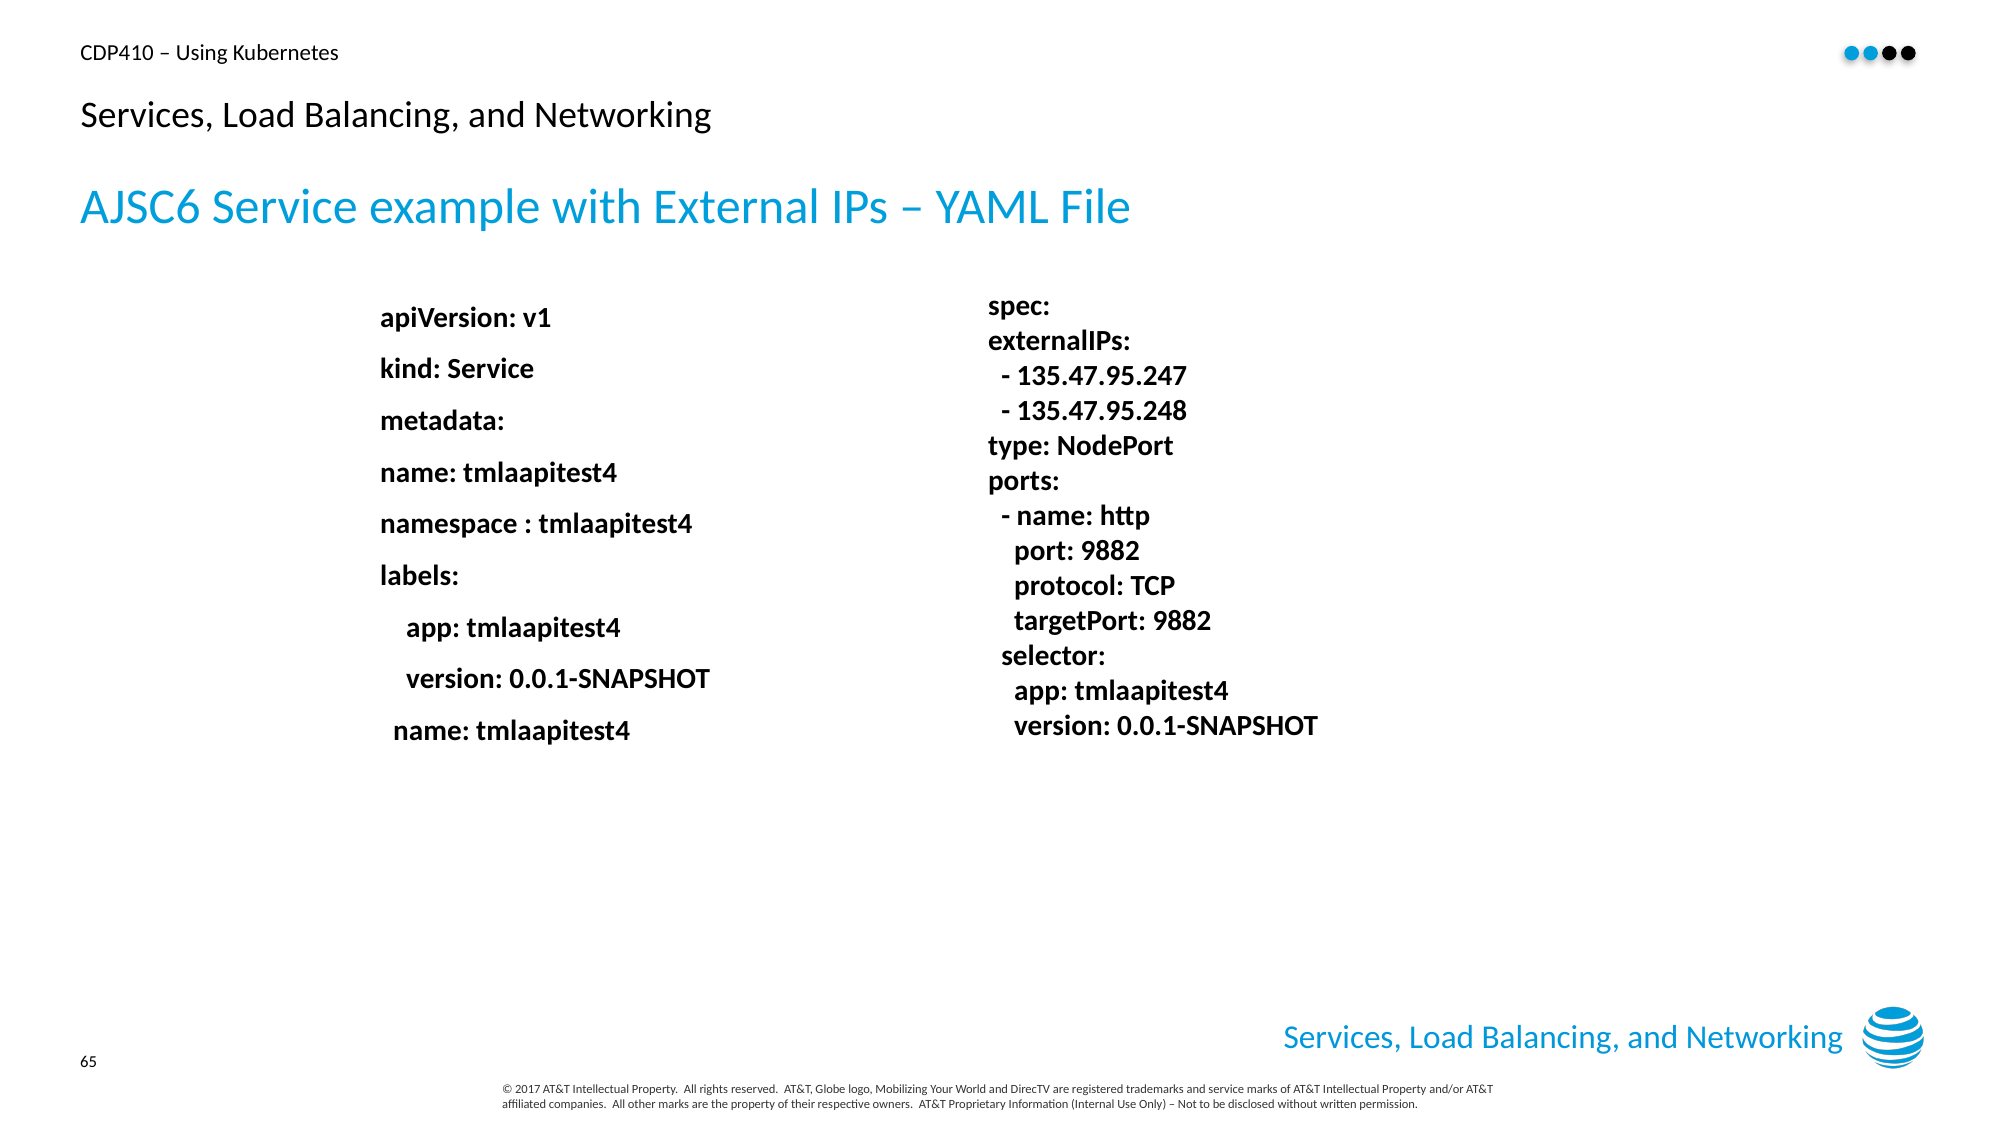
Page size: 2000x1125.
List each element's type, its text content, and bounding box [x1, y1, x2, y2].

text_box [1862, 45, 1878, 62]
text_box spec: externalIPs: - 135.47.95.247 - 135.47.95.248 type: NodePort ports: - name: http port: 9882 protocol: TCP targetPort: 9882 selector: app: tmlaapitest4 version: 0.0.1-SNAPSHOT [973, 279, 1625, 749]
title Services, Load Balancing, and Networking [80, 85, 1920, 142]
list AJSC6 Service example with External IPs – YAML File apiVersion: v1 kind: Service metadata: name: tmlaapitest4 namespace : tmlaapitest4 labels: app: tmlaapitest4 version: 0.0.1-SNAPSHOT name: tmlaapitest4 [80, 180, 1643, 956]
text_box [1843, 45, 1860, 62]
text_box Services, Load Balancing, and Networking [1215, 1007, 1860, 1063]
slide_number 65 [80, 1049, 129, 1087]
text_box [1881, 45, 1897, 62]
text_box [1900, 45, 1917, 62]
